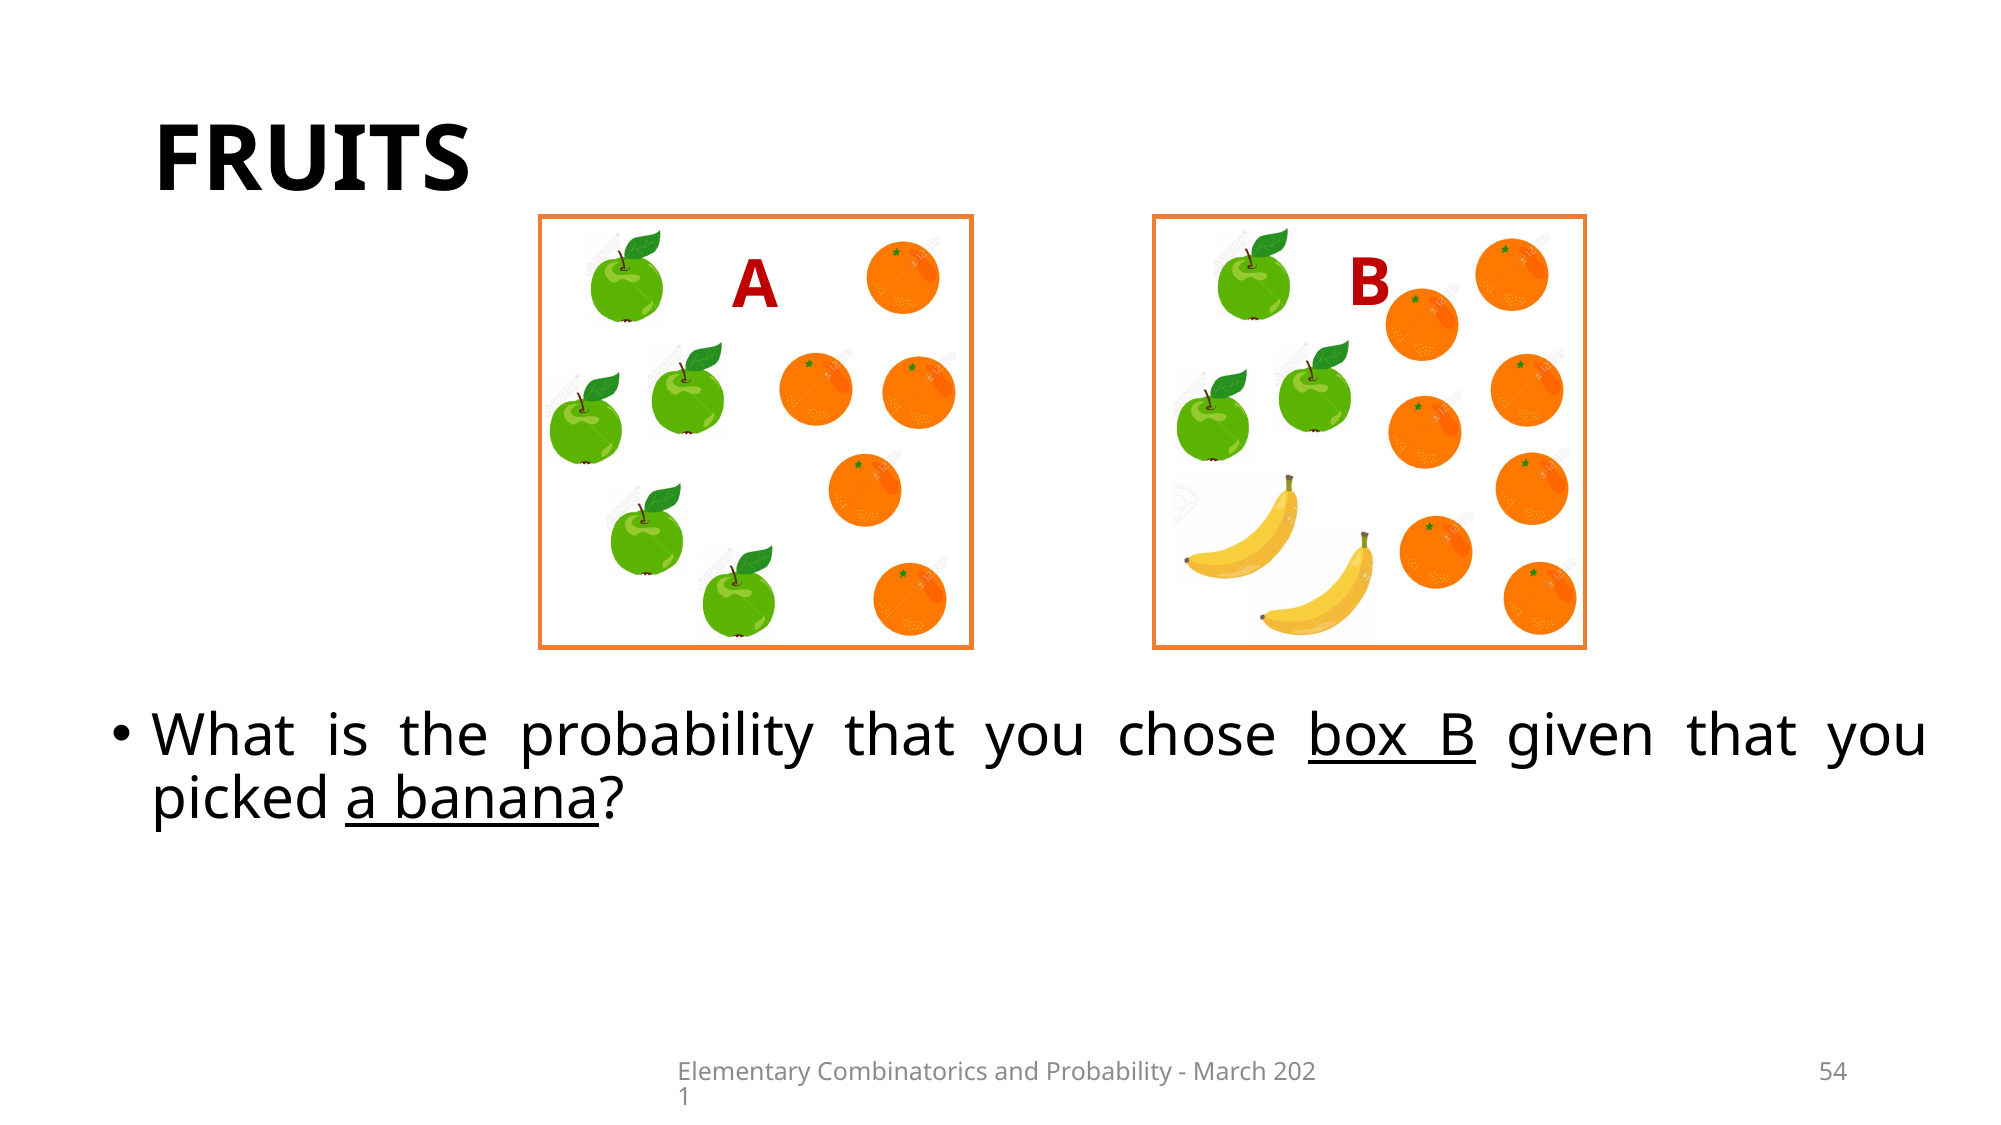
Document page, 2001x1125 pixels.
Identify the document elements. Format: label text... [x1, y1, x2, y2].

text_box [540, 216, 1586, 648]
title fruits [137, 52, 1863, 270]
slide_number 54 [1412, 1042, 1863, 1103]
footer Elementary Combinatorics and Probability - March 2021 [662, 1042, 1338, 1103]
